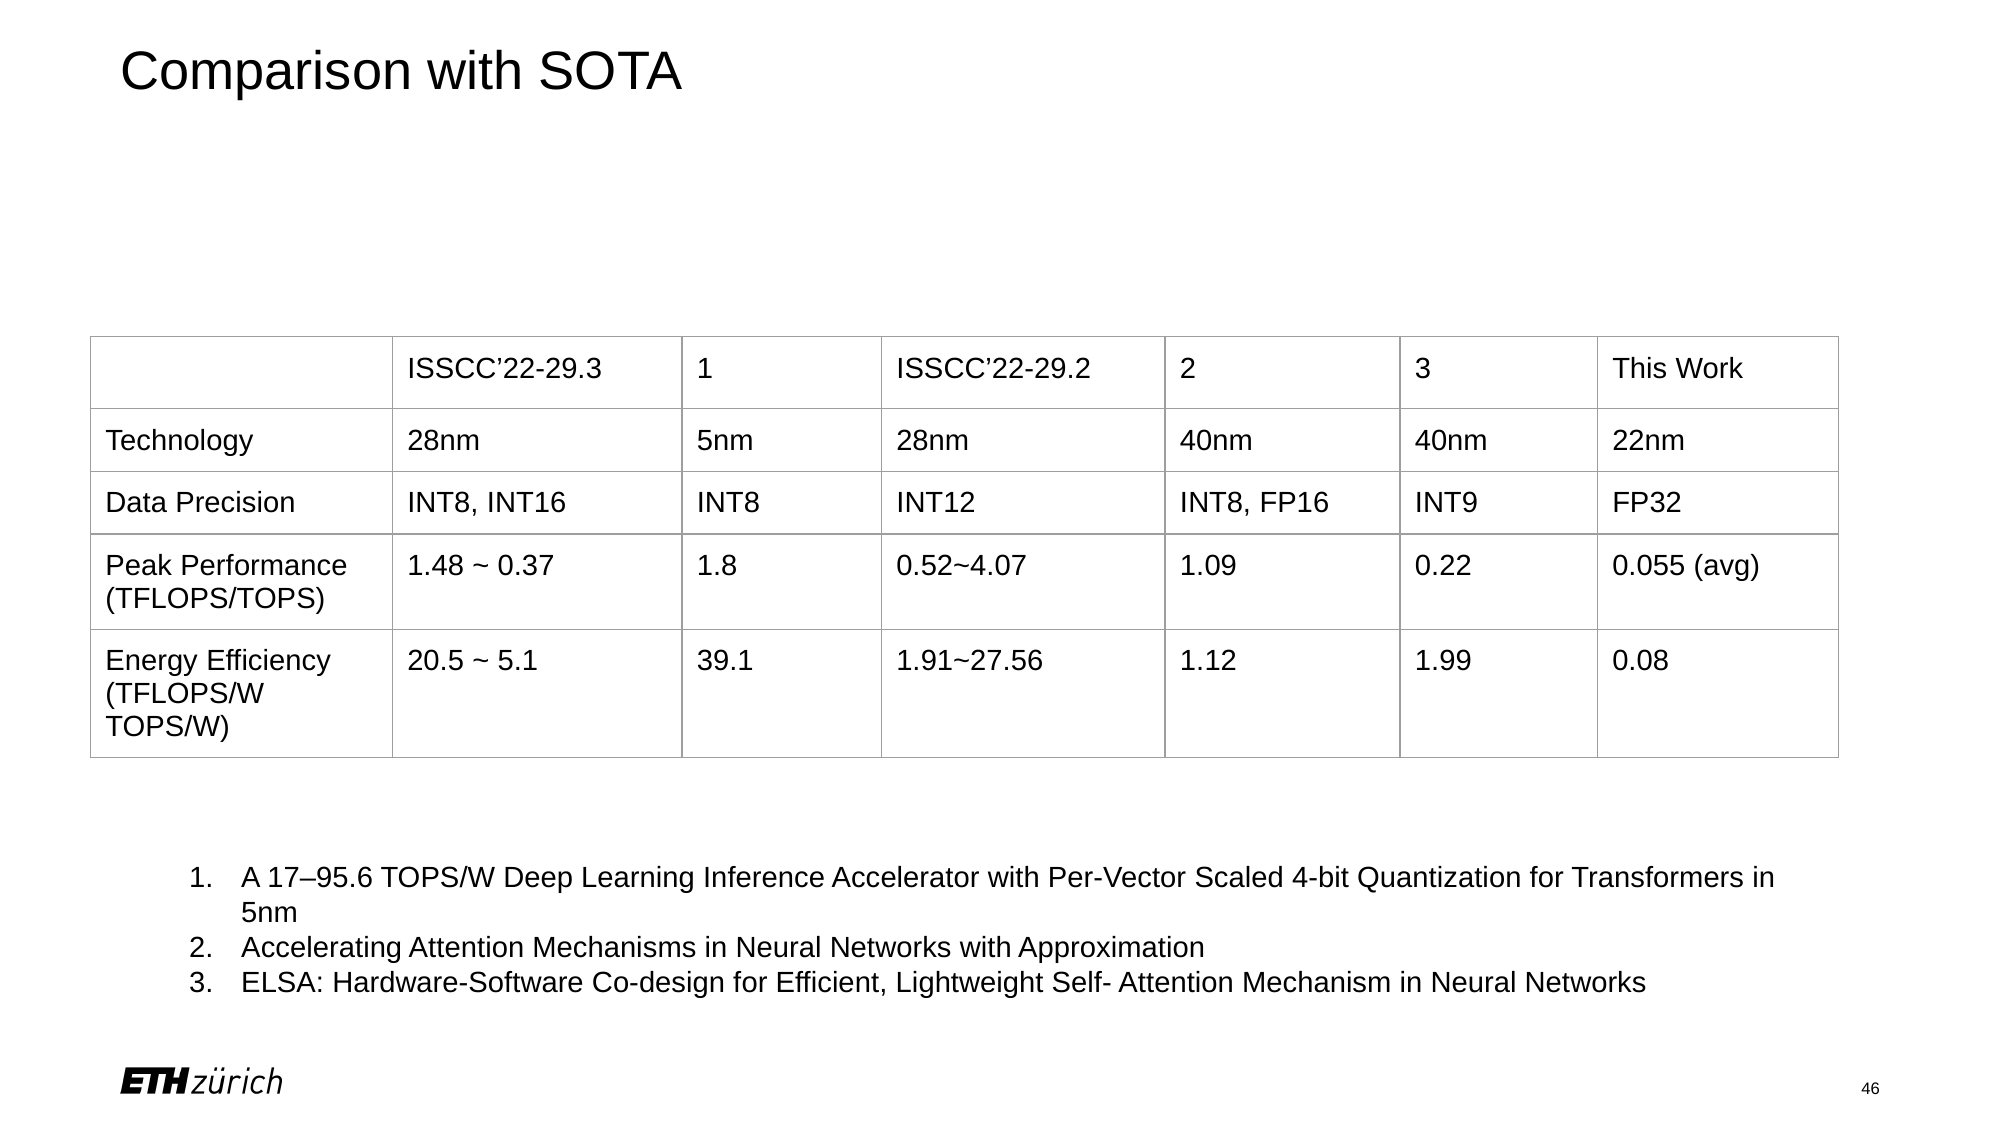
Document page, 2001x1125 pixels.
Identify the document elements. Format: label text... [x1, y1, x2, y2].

table_header 2 [1166, 337, 1399, 408]
table_header 3 [1401, 337, 1597, 408]
table_cell Technology [91, 409, 392, 471]
table_cell 1.8 [683, 535, 881, 629]
table_header ISSCC’22-29.2 [882, 337, 1164, 408]
table_cell 1.99 [1401, 630, 1597, 757]
table_cell 39.1 [683, 630, 881, 757]
table_cell 5nm [683, 409, 881, 471]
table_cell INT9 [1401, 472, 1597, 533]
table_cell 0.22 [1401, 535, 1597, 629]
table_cell 22nm [1598, 409, 1838, 471]
table_cell 1.12 [1166, 630, 1399, 757]
table_cell 20.5 ~ 5.1 [393, 630, 681, 757]
table_header [91, 337, 392, 408]
table_cell 28nm [882, 409, 1164, 471]
table_header This Work [1598, 337, 1838, 408]
table_cell INT12 [882, 472, 1164, 533]
table_cell 0.08 [1598, 630, 1838, 757]
table_header 1 [683, 337, 881, 408]
title Comparison with SOTA [120, 42, 1880, 191]
table_cell 28nm [393, 409, 681, 471]
table_cell 0.055 (avg) [1598, 535, 1838, 629]
table_cell INT8, FP16 [1166, 472, 1399, 533]
table_cell INT8 [683, 472, 881, 533]
table_cell Data Precision [91, 472, 392, 533]
slide_number ‹#› [1827, 1069, 1880, 1106]
table_cell 1.48 ~ 0.37 [393, 535, 681, 629]
table_cell 1.09 [1166, 535, 1399, 629]
text_box A 17–95.6 TOPS/W Deep Learning Inference Accelerator with Per-Vector Scaled 4-bit Quantization for Transformers in 5nm Accelerating Attention Mechanisms in Neural Networks with Approximation ELSA: Hardware-Software Co-design for Efficient, Lightweight Self- Attention Mechanism in Neural Networks [151, 843, 1806, 1014]
table_header ISSCC’22-29.3 [393, 337, 681, 408]
table_cell INT8, INT16 [393, 472, 681, 533]
picture [120, 1067, 282, 1094]
table_cell Peak Performance (TFLOPS/TOPS) [91, 535, 392, 629]
table_cell 1.91~27.56 [882, 630, 1164, 757]
table_cell Energy Efficiency (TFLOPS/W TOPS/W) [91, 630, 392, 757]
table_cell 40nm [1166, 409, 1399, 471]
table_cell 0.52~4.07 [882, 535, 1164, 629]
table_cell 40nm [1401, 409, 1597, 471]
table_cell FP32 [1598, 472, 1838, 533]
